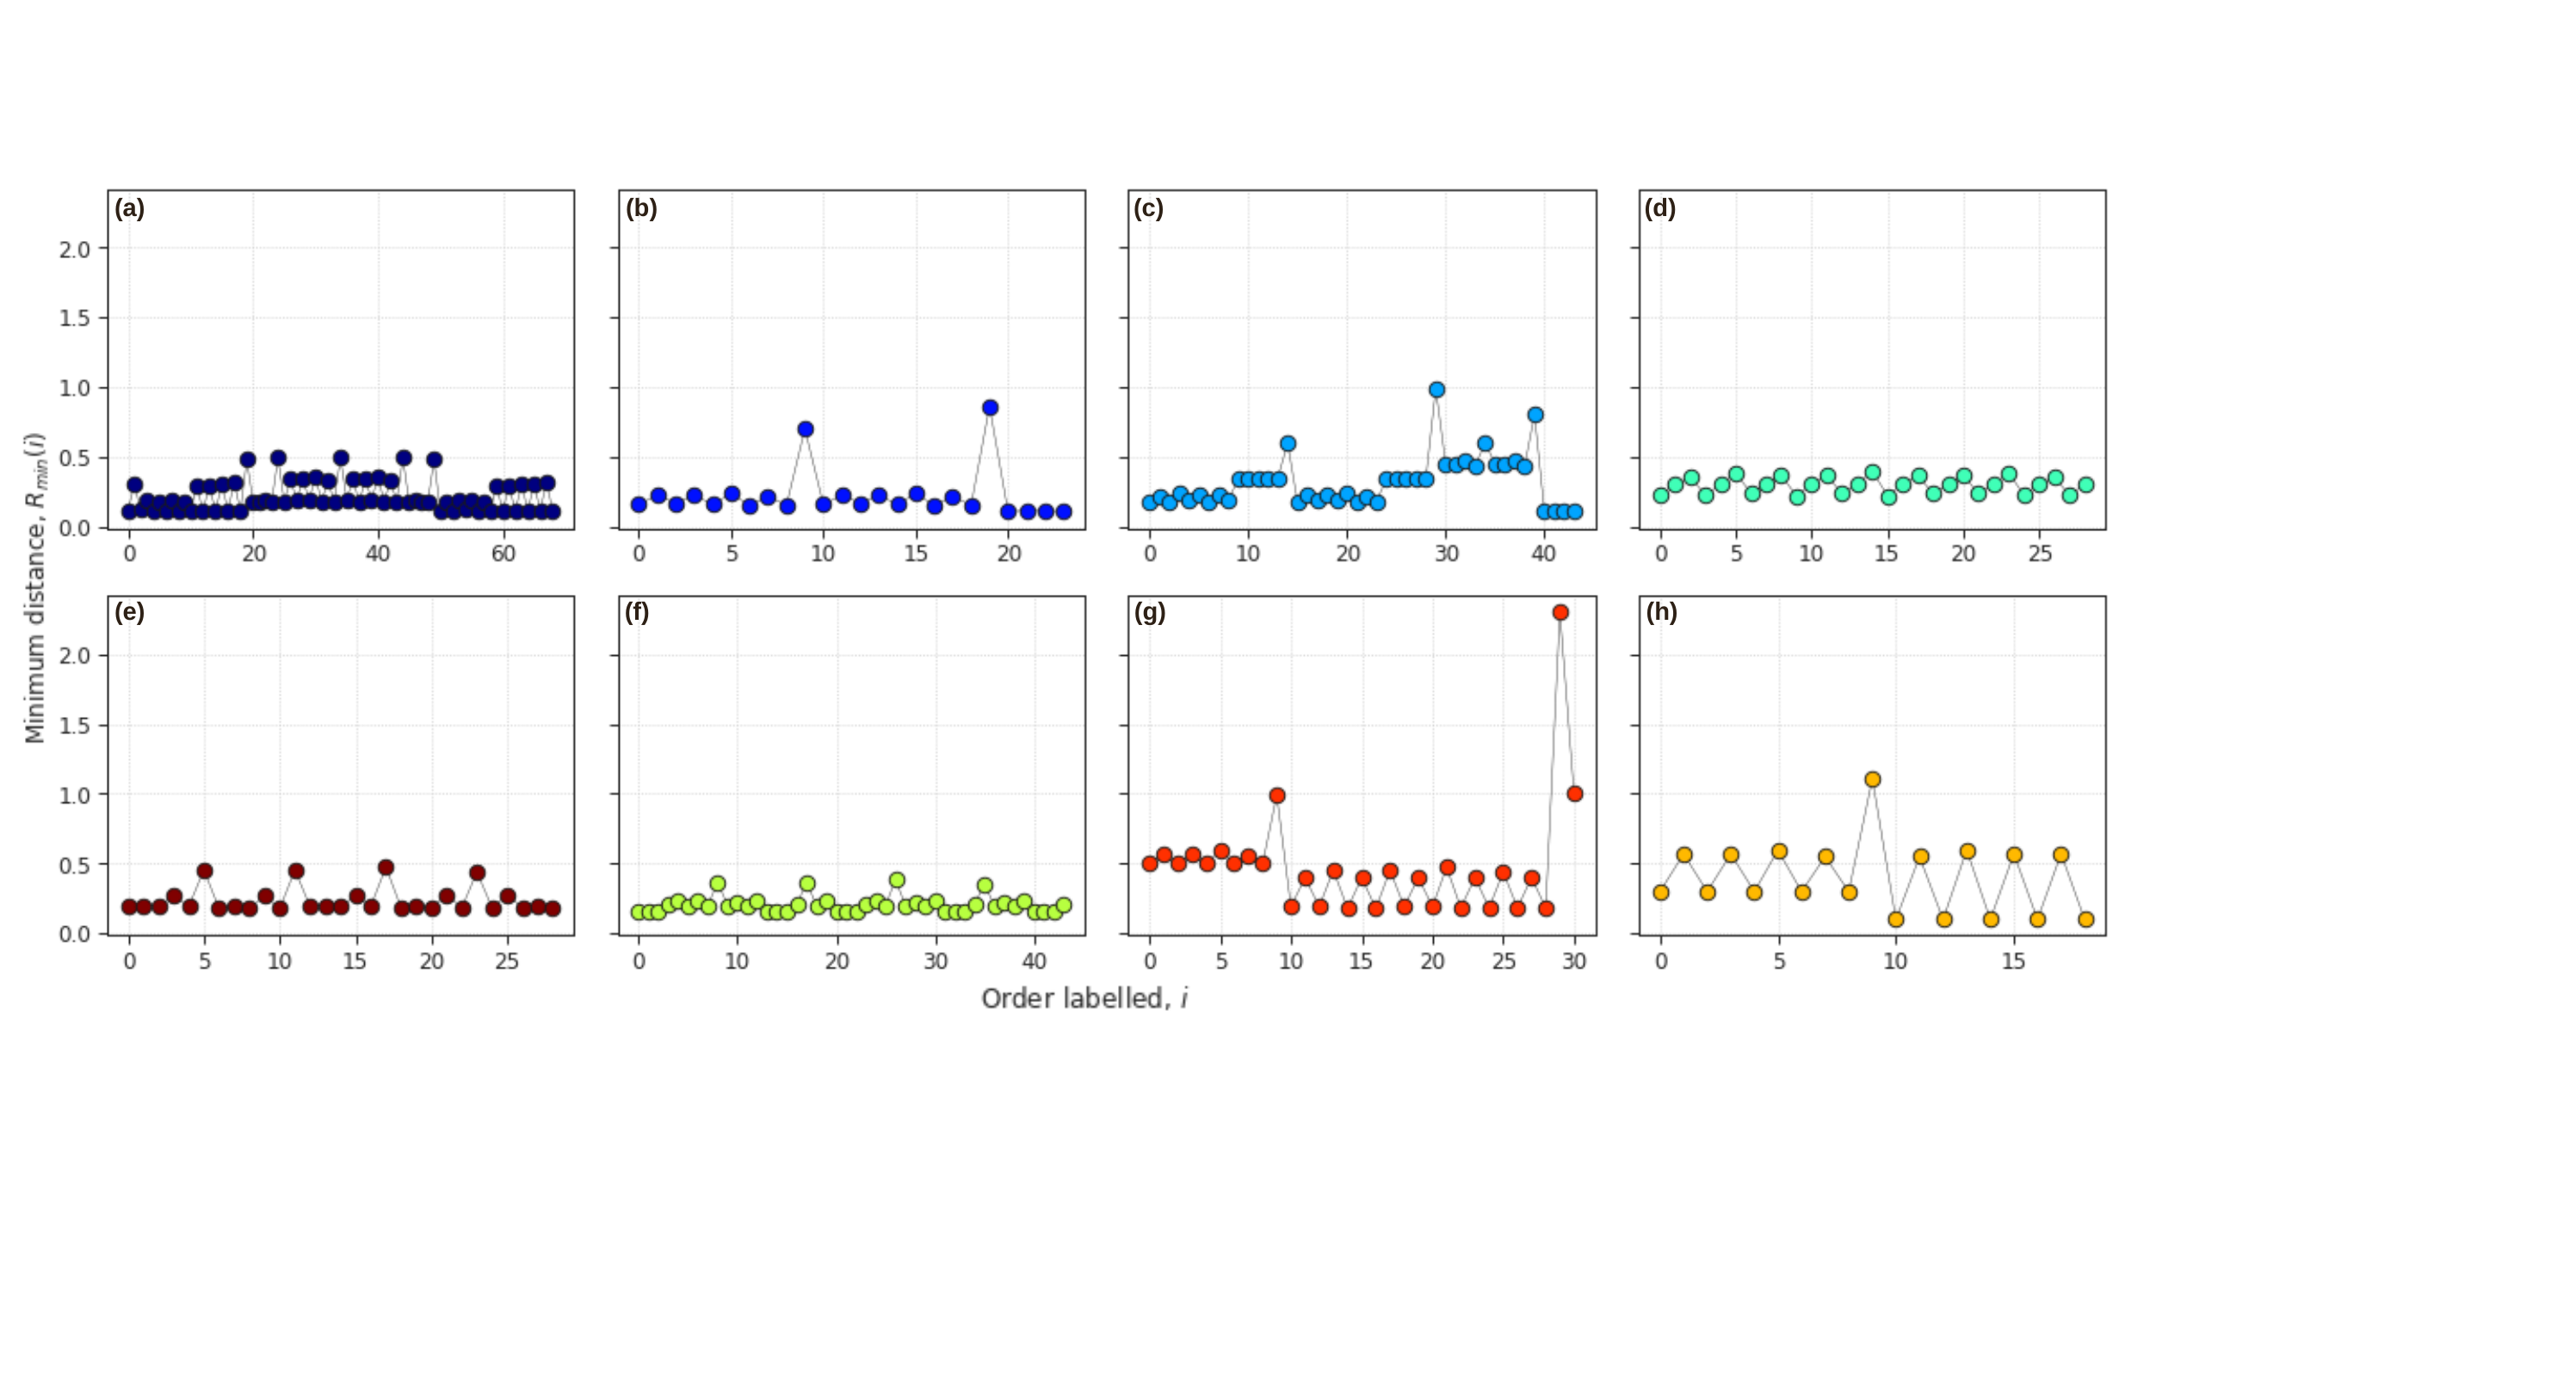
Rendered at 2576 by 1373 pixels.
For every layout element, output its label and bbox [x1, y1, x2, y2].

text_box [19, 177, 2118, 1019]
